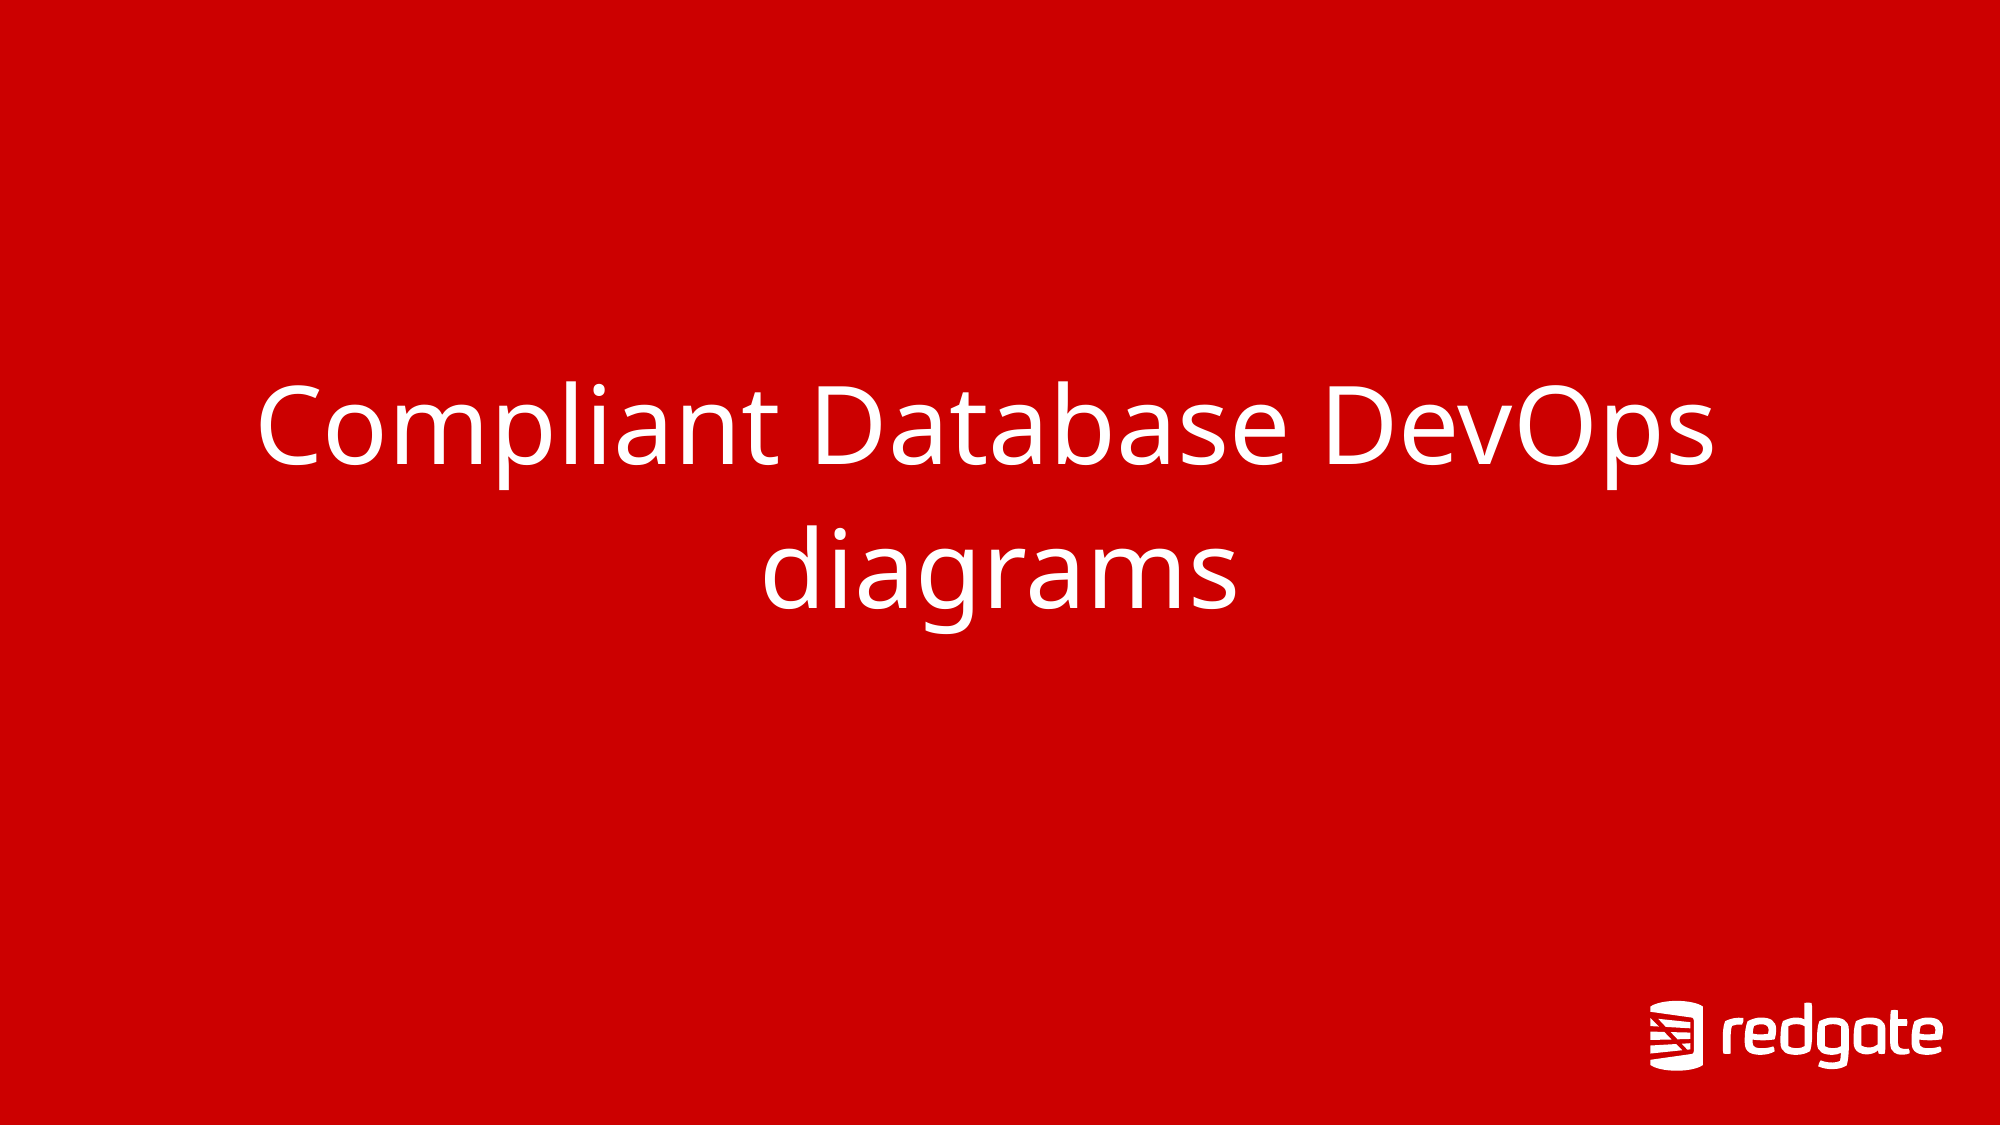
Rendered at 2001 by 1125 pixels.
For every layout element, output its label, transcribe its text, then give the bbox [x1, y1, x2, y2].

title Compliant Database DevOps diagrams [200, 290, 1800, 683]
